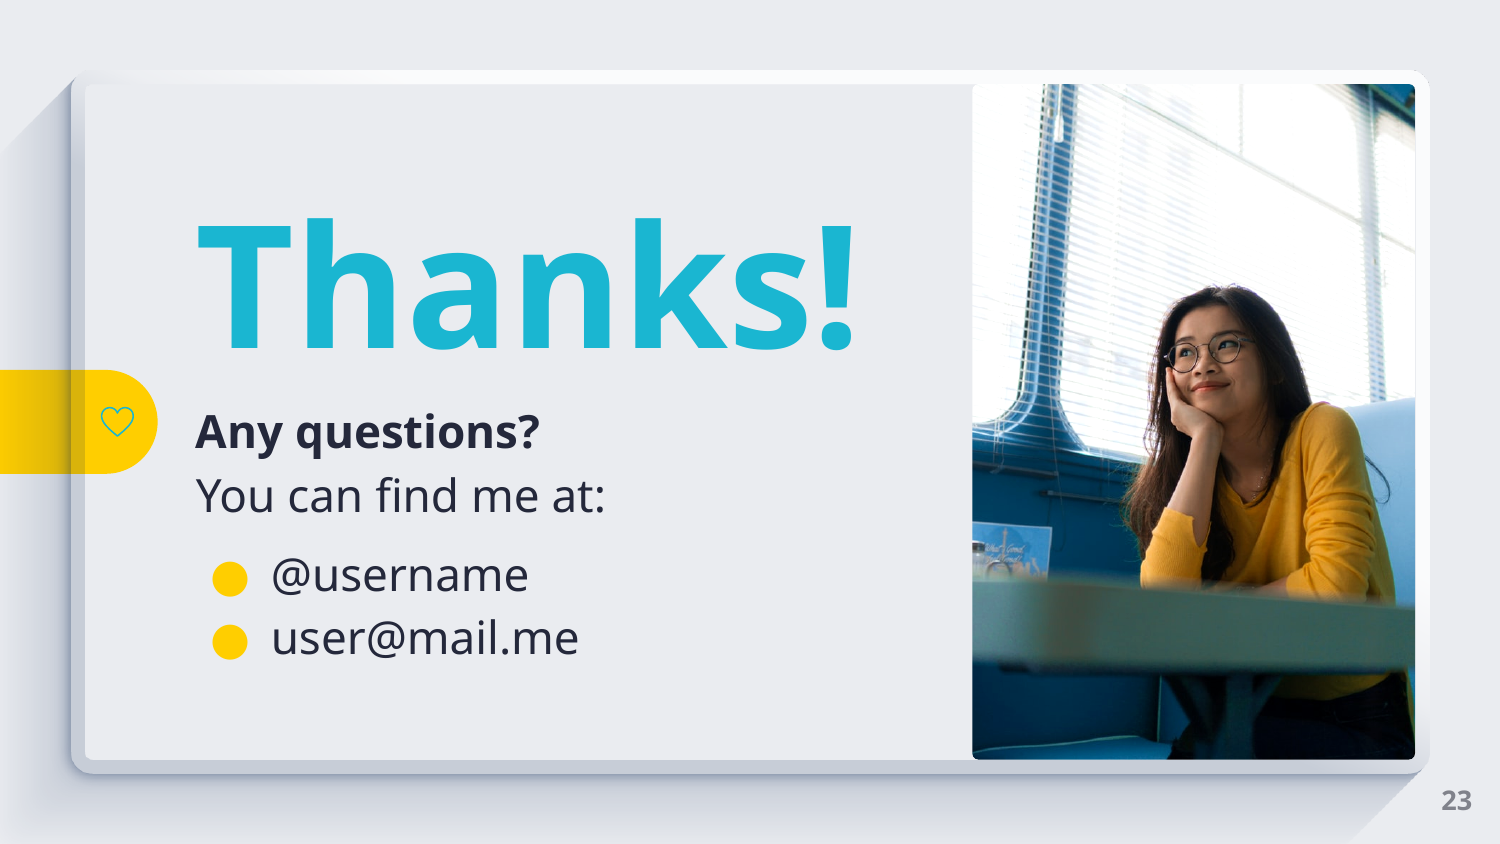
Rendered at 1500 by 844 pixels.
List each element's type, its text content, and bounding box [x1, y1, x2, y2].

slide_number 23 [1414, 759, 1500, 844]
picture [0, 0, 1500, 844]
title Thanks! [195, 198, 883, 389]
subtitle Any questions? You can find me at: @username user@mail.me [195, 394, 883, 646]
